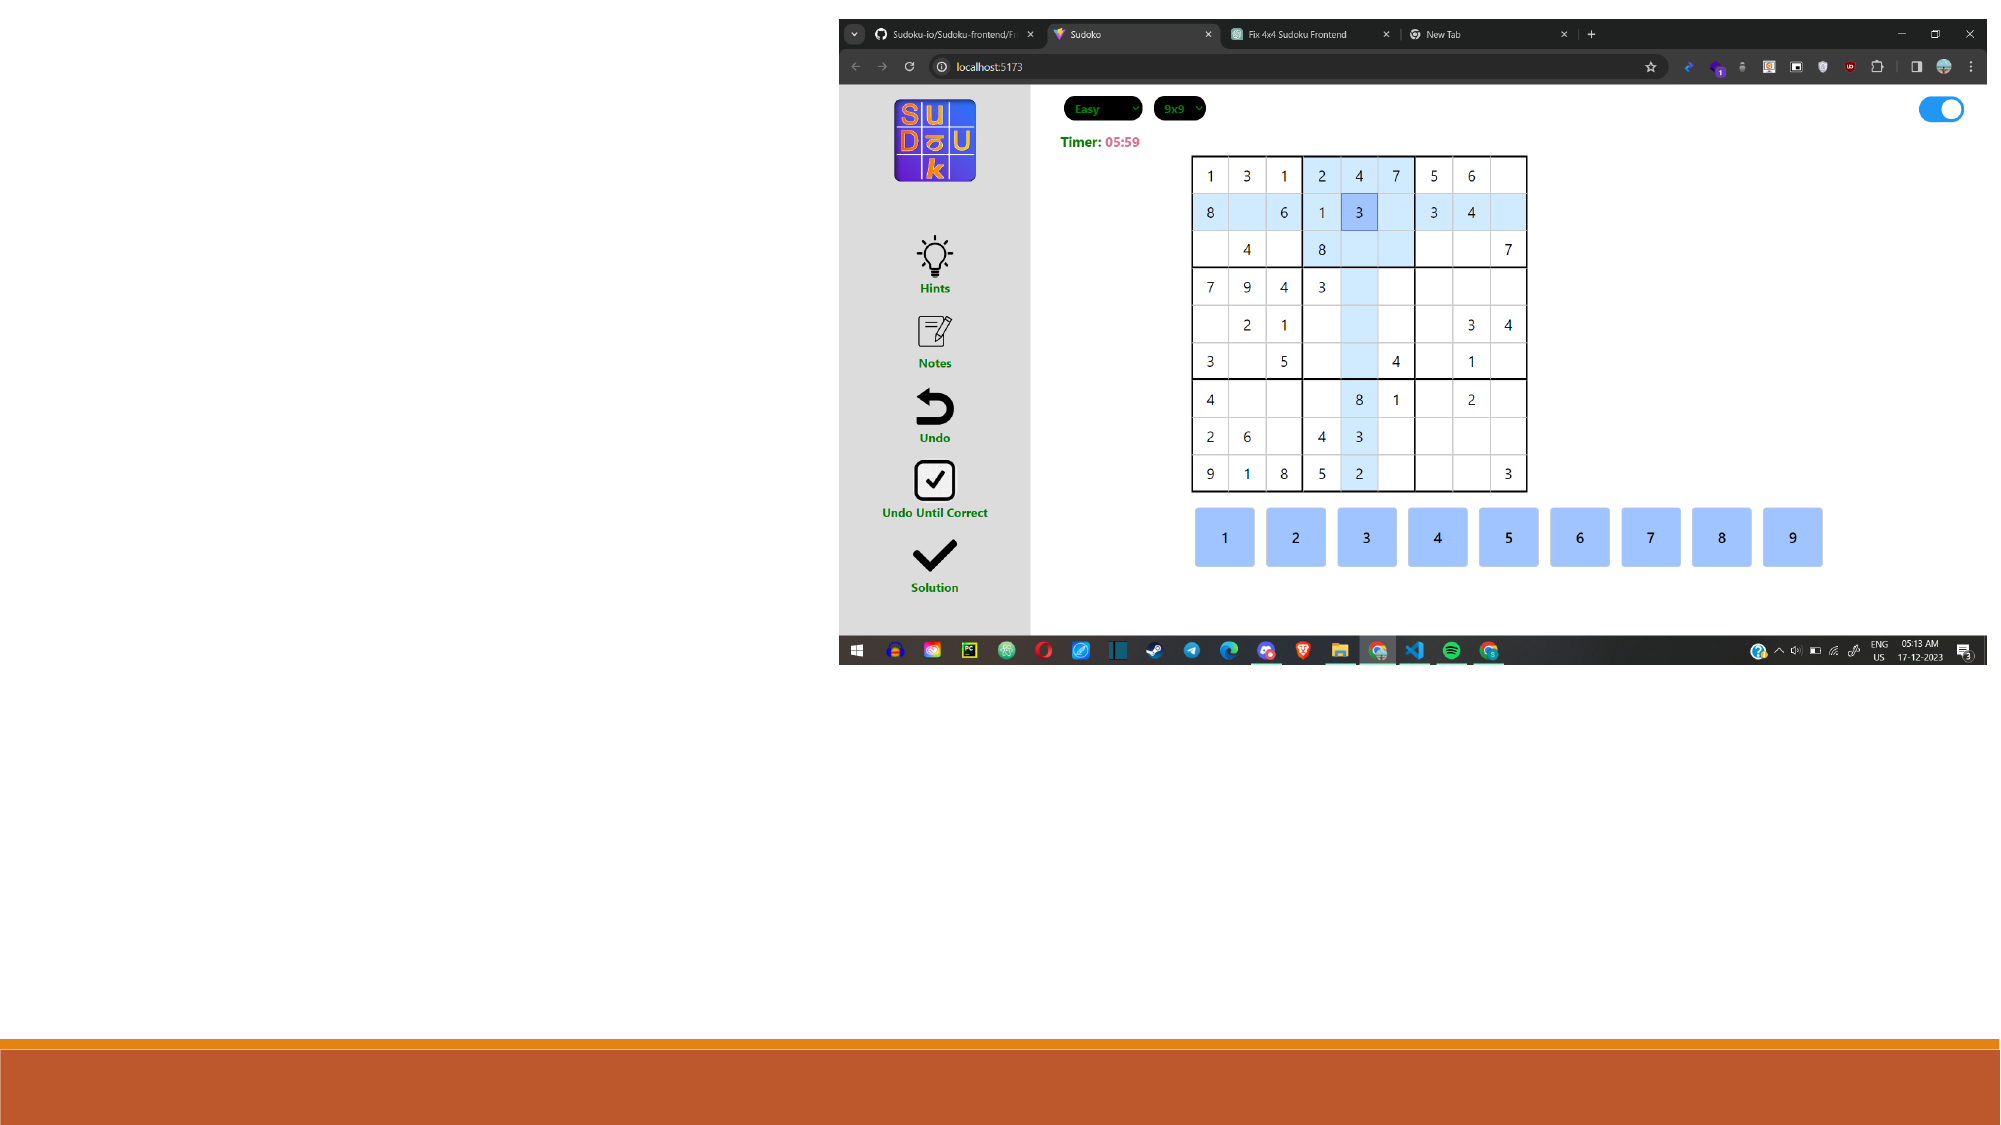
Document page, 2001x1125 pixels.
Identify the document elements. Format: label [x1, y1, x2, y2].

picture [838, 18, 1988, 666]
